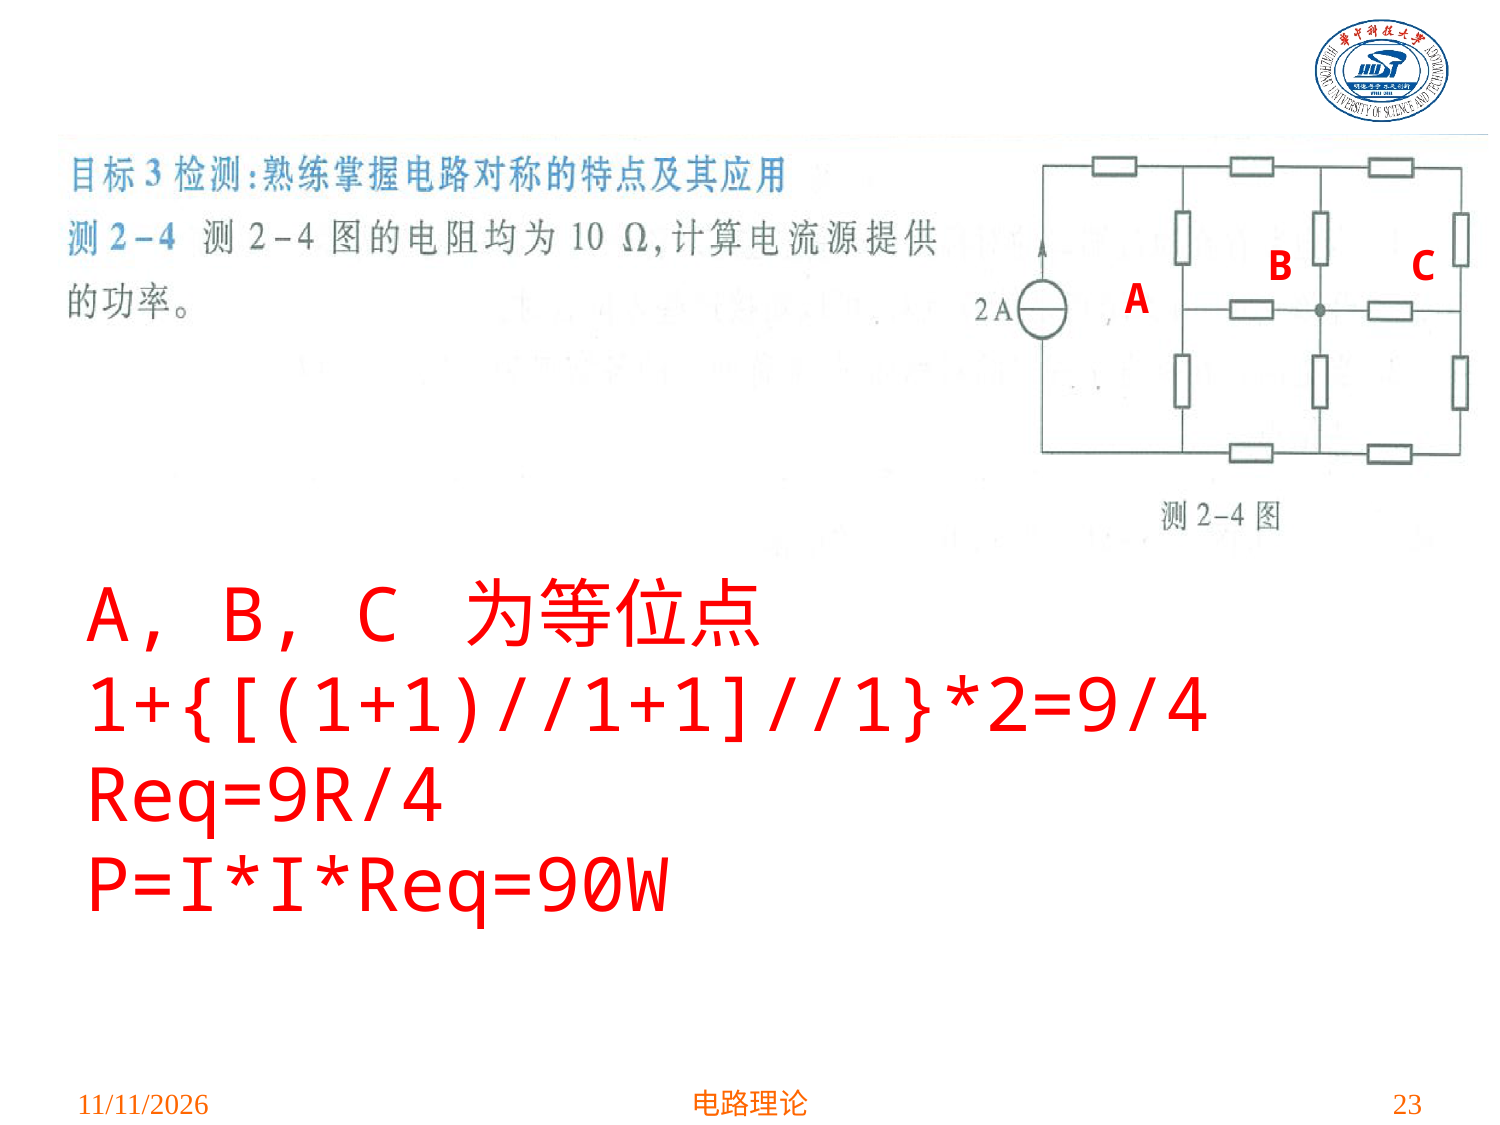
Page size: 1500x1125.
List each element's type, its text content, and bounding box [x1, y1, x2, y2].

slide_number 23 [1125, 1078, 1438, 1125]
text_box A, B, C 为等位点 1+{[(1+1)//1+1]//1}*2=9/4 Req=9R/4 P=I*I*Req=90W [70, 560, 1226, 935]
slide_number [62, 1078, 375, 1125]
footer 电路理论 [512, 1078, 988, 1125]
picture [1305, 13, 1459, 125]
picture [52, 134, 1489, 560]
